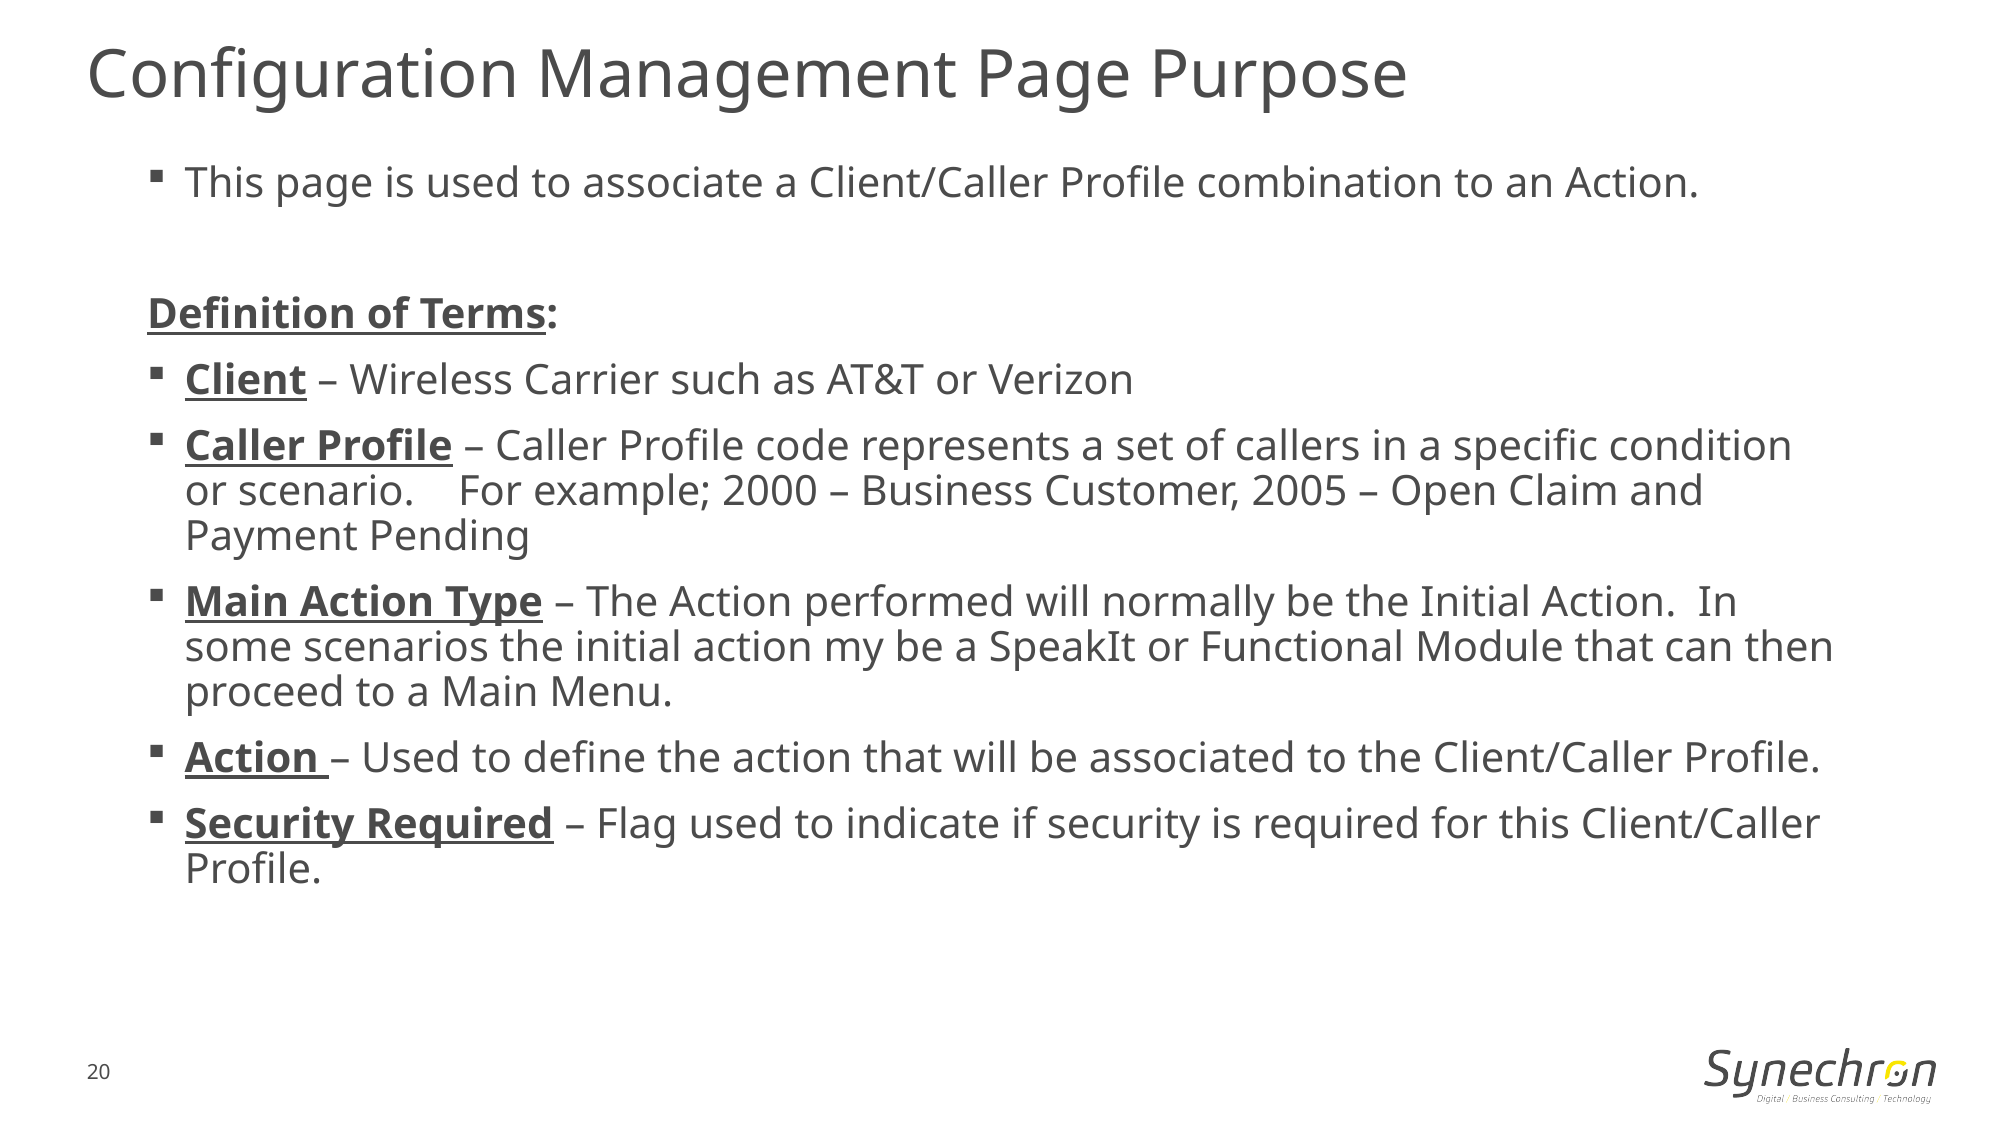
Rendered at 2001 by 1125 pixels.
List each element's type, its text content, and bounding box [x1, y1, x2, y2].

list Configuration Management Page Purpose [86, 32, 1874, 102]
picture [1704, 1048, 1936, 1104]
slide_number 20 [86, 1042, 151, 1103]
list This page is used to associate a Client/Caller Profile combination to an Action. Definition of Terms: Client – Wireless Carrier such as AT&T or Verizon Caller Profile – Caller Profile code represents a set of callers in a specific condition or scenario. For example; 2000 – Business Customer, 2005 – Open Claim and Payment Pending Main Action Type – The Action performed will normally be the Initial Action. In some scenarios the initial action my be a SpeakIt or Functional Module that can then proceed to a Main Menu. Action – Used to define the action that will be associated to the Client/Caller Profile. Security Required – Flag used to indicate if security is required for this Client/Caller Profile. [132, 153, 1852, 945]
